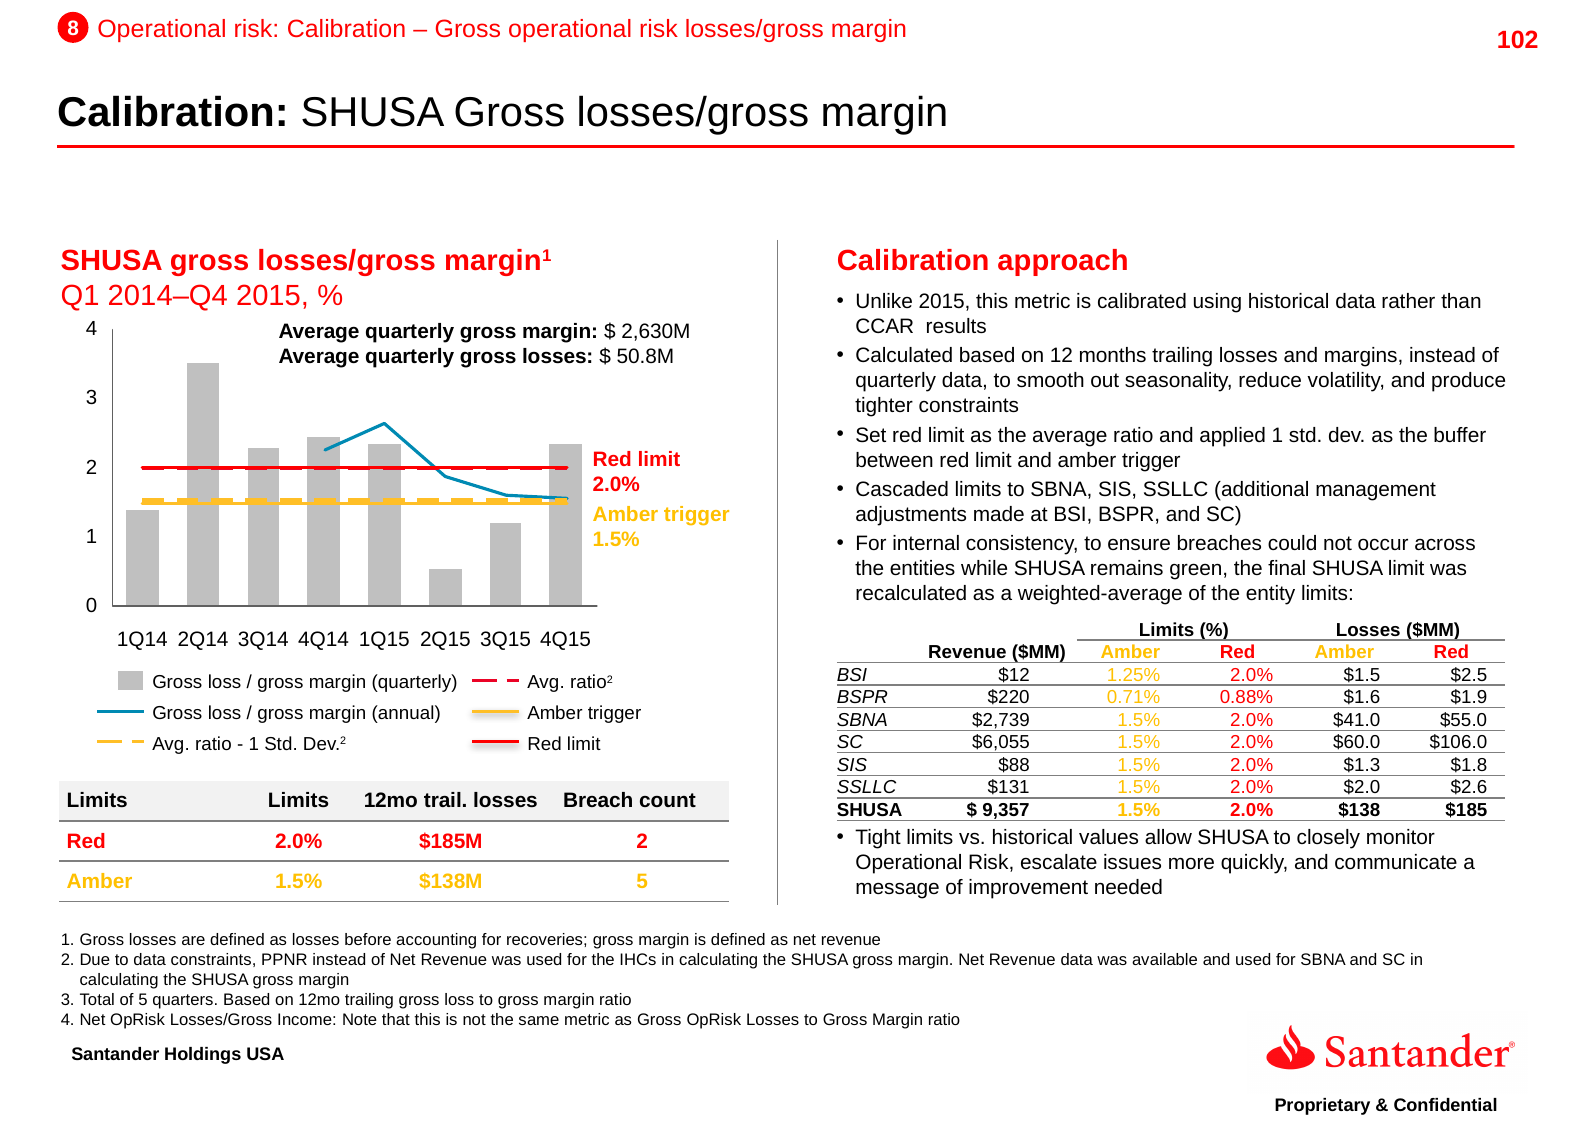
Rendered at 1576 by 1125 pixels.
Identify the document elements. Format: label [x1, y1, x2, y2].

table_cell [837, 686, 1505, 707]
text_box [527, 700, 647, 724]
text_box [527, 670, 614, 693]
list [57, 74, 1479, 146]
table_cell [837, 776, 1505, 797]
text_box [60, 928, 1508, 1029]
text_box [60, 241, 756, 651]
text_box [152, 700, 439, 724]
text_box [152, 731, 348, 754]
table_header [59, 781, 729, 820]
text_box [836, 288, 1508, 899]
text_box [152, 670, 456, 693]
table_cell [59, 822, 729, 860]
table_cell [837, 799, 1505, 820]
text_box [836, 241, 1487, 277]
table_cell [837, 731, 1505, 752]
picture [1247, 1011, 1528, 1094]
table_cell [837, 753, 1505, 775]
table_cell [59, 862, 729, 901]
table_cell [837, 708, 1505, 730]
text_box [116, 668, 146, 692]
table_header [837, 617, 1505, 640]
table_cell [837, 640, 1505, 662]
text_box [57, 11, 911, 44]
text_box [527, 731, 601, 754]
table_cell [837, 663, 1505, 684]
